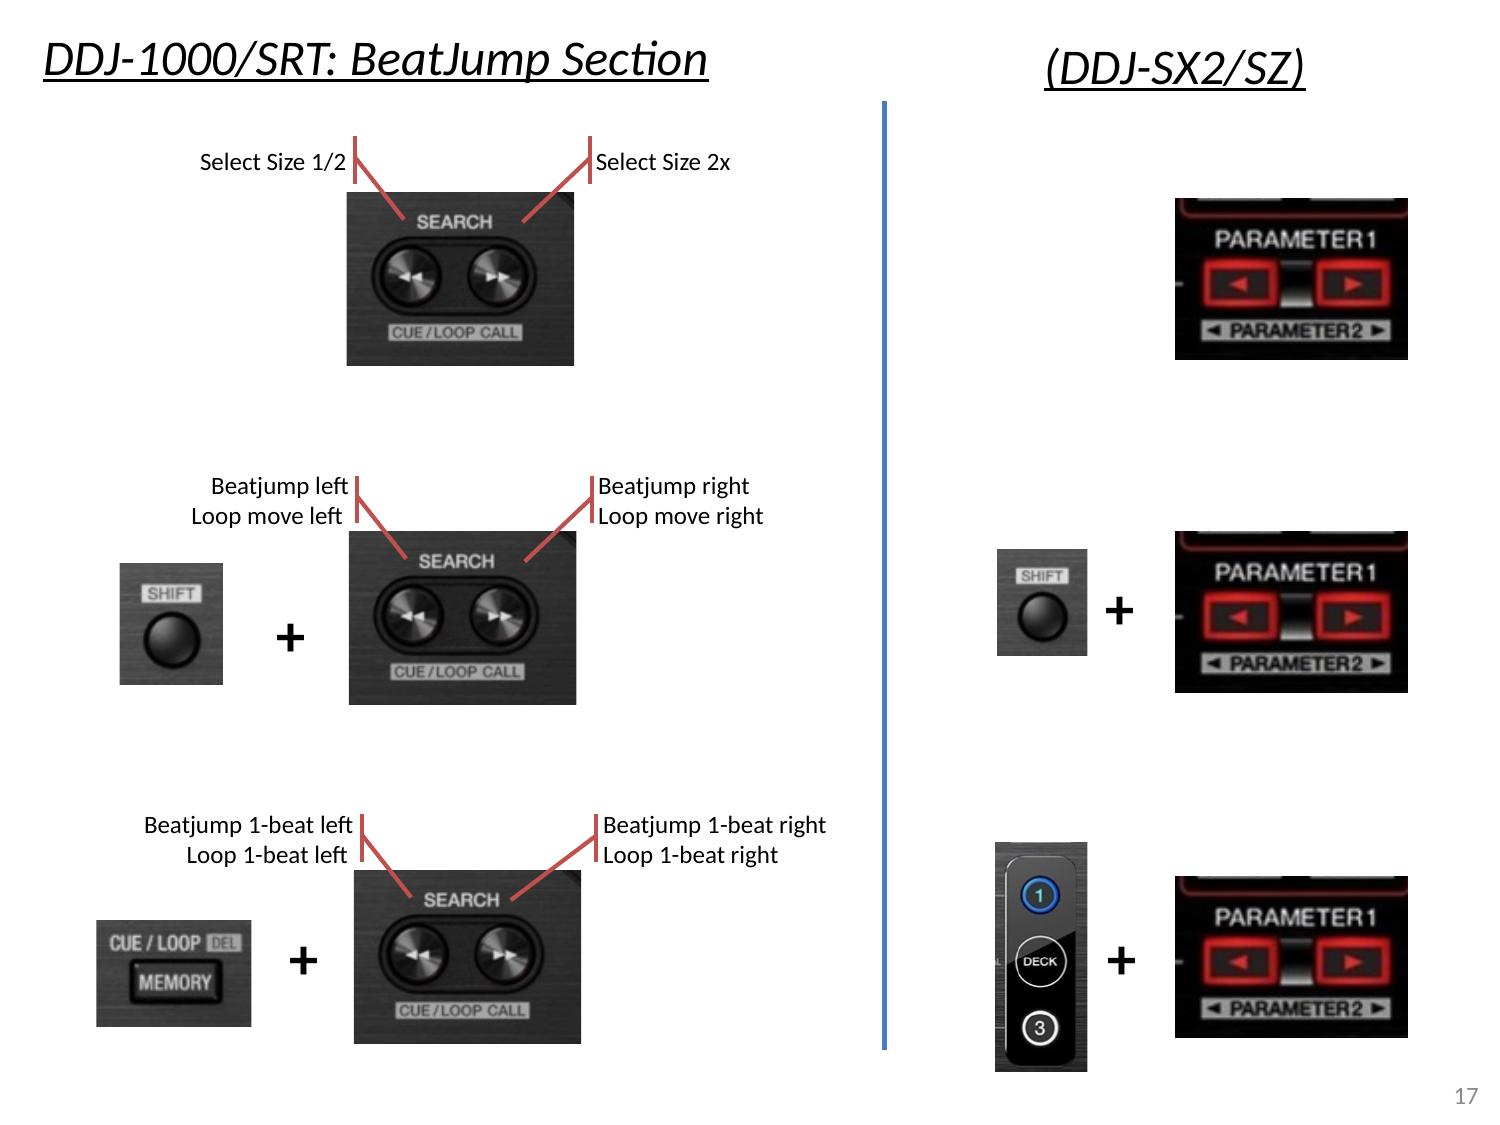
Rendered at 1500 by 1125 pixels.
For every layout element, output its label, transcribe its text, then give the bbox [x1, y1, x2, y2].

picture [1174, 198, 1408, 360]
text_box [89, 475, 819, 706]
picture [994, 842, 1088, 1072]
slide_number 17 [1144, 1065, 1494, 1125]
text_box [87, 136, 817, 366]
text_box (DDJ-SX2/SZ) [1029, 27, 1321, 102]
text_box + [1093, 914, 1150, 999]
text_box DDJ-1000/SRT: BeatJump Section [28, 18, 724, 93]
text_box + [1091, 563, 1150, 649]
picture [996, 549, 1088, 656]
picture [1174, 531, 1408, 693]
picture [1174, 876, 1408, 1038]
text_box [94, 814, 882, 1044]
